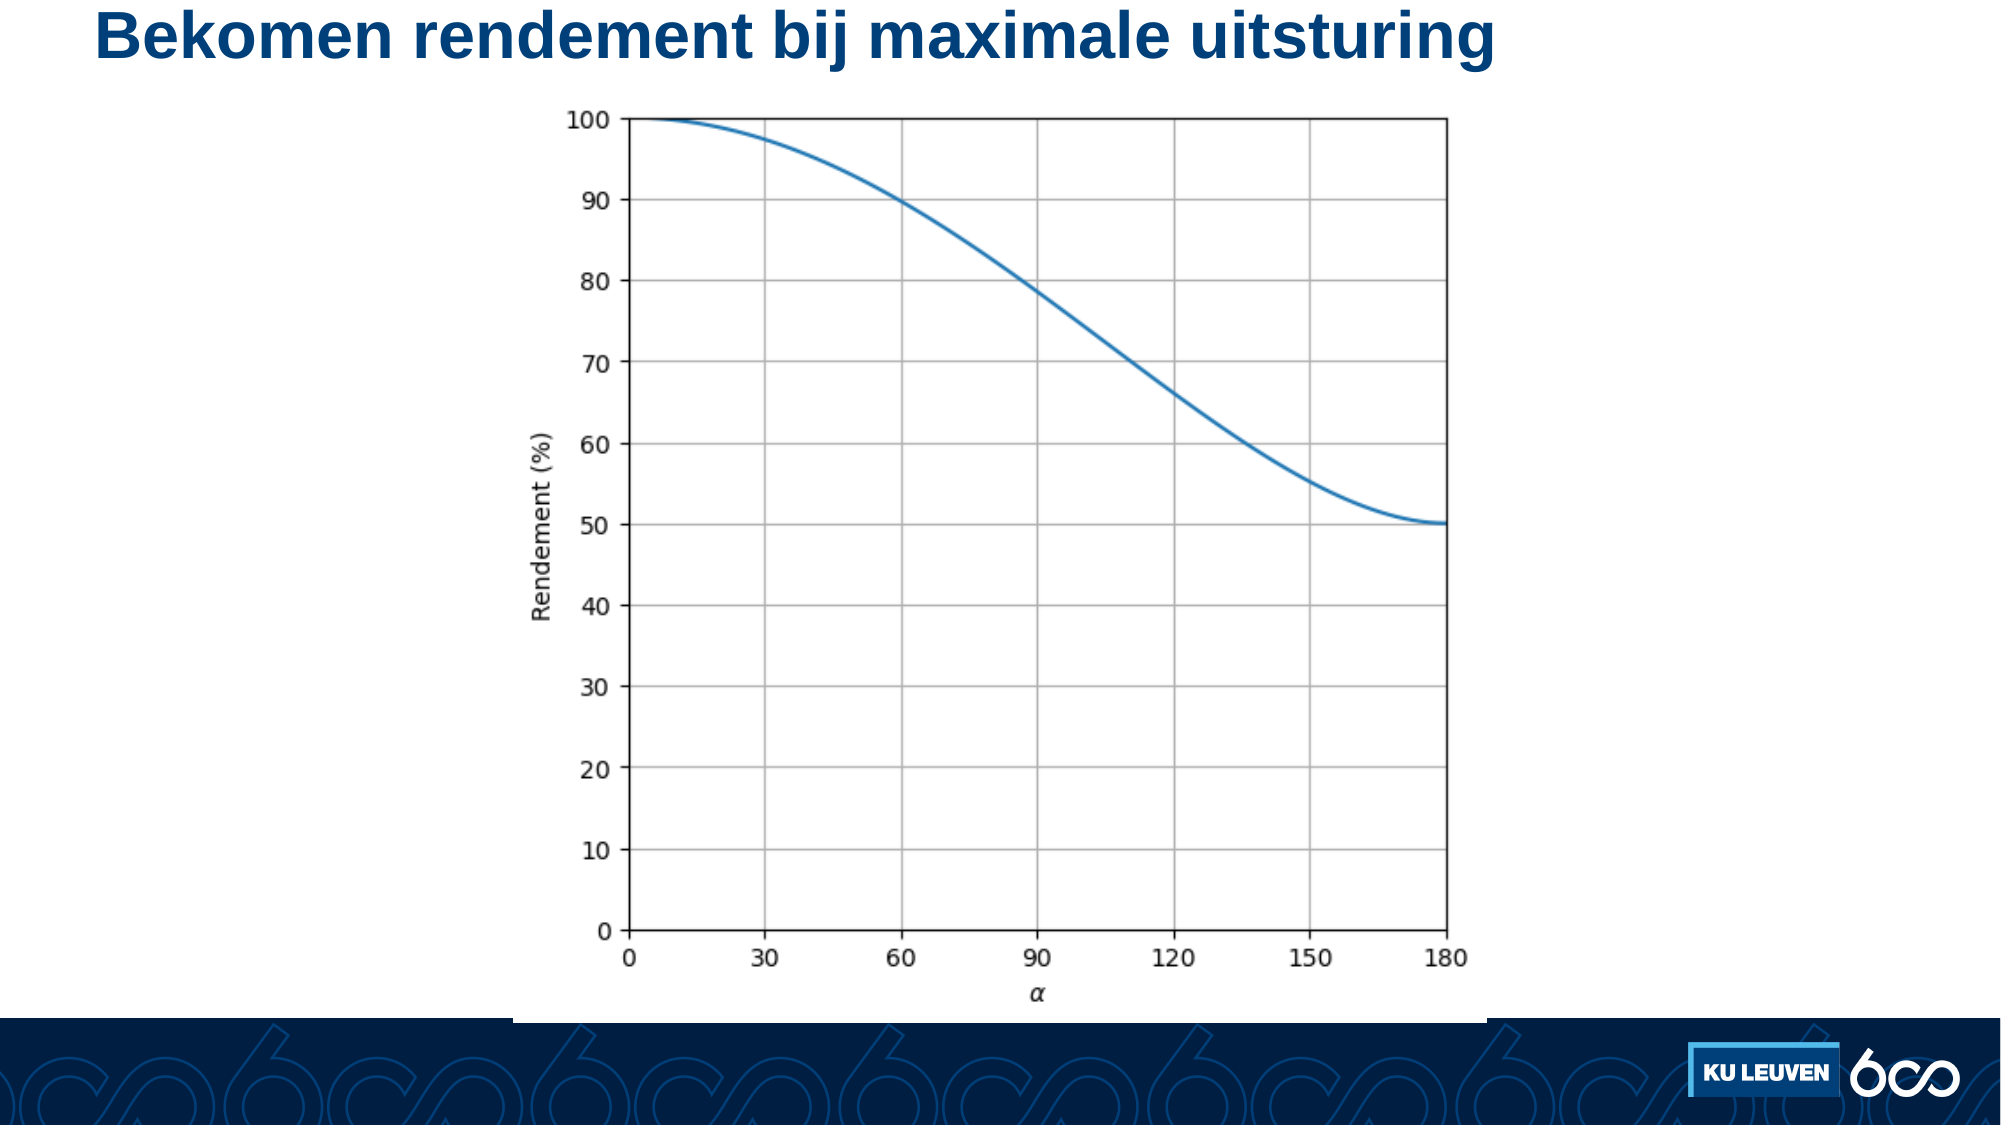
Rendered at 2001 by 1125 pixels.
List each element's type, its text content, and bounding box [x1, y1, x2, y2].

title Bekomen rendement bij maximale uitsturing [94, 0, 1906, 108]
picture [0, 92, 2001, 1125]
